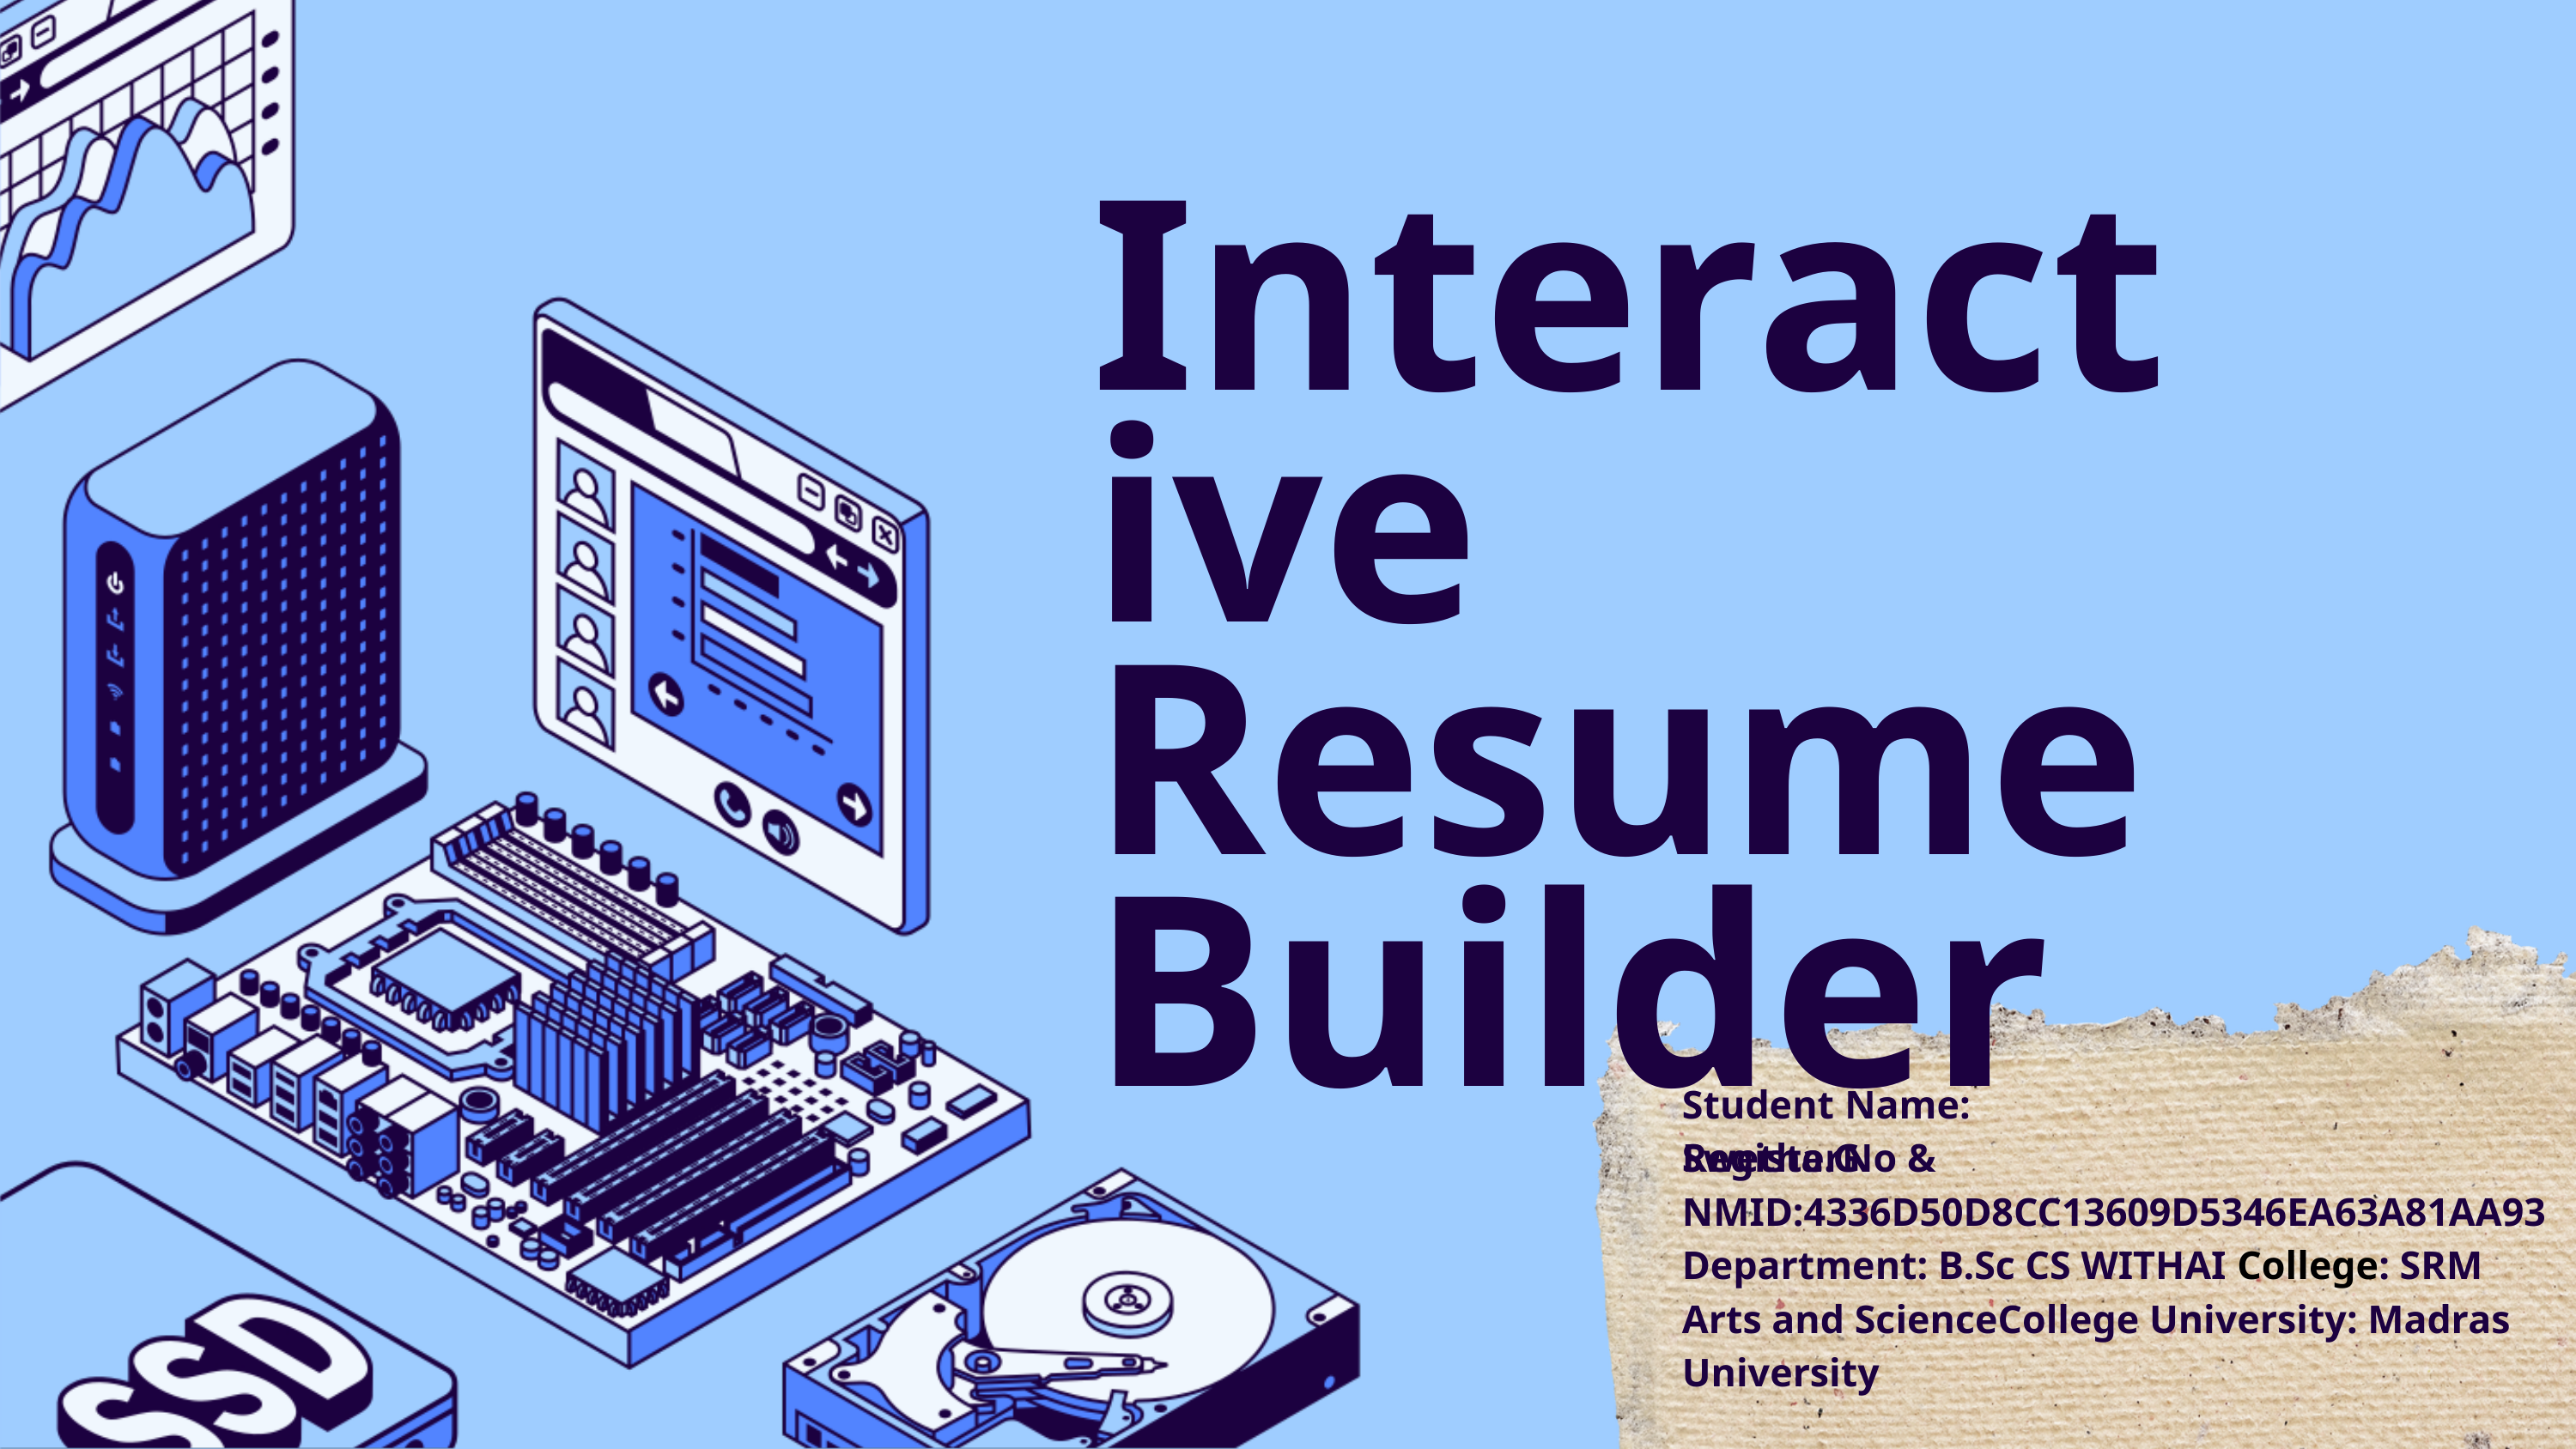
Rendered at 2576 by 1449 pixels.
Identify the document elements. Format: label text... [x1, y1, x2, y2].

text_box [0, 0, 1370, 1449]
text_box Interactive Resume Builder [1374, 210, 2221, 1139]
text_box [1592, 925, 2576, 1449]
